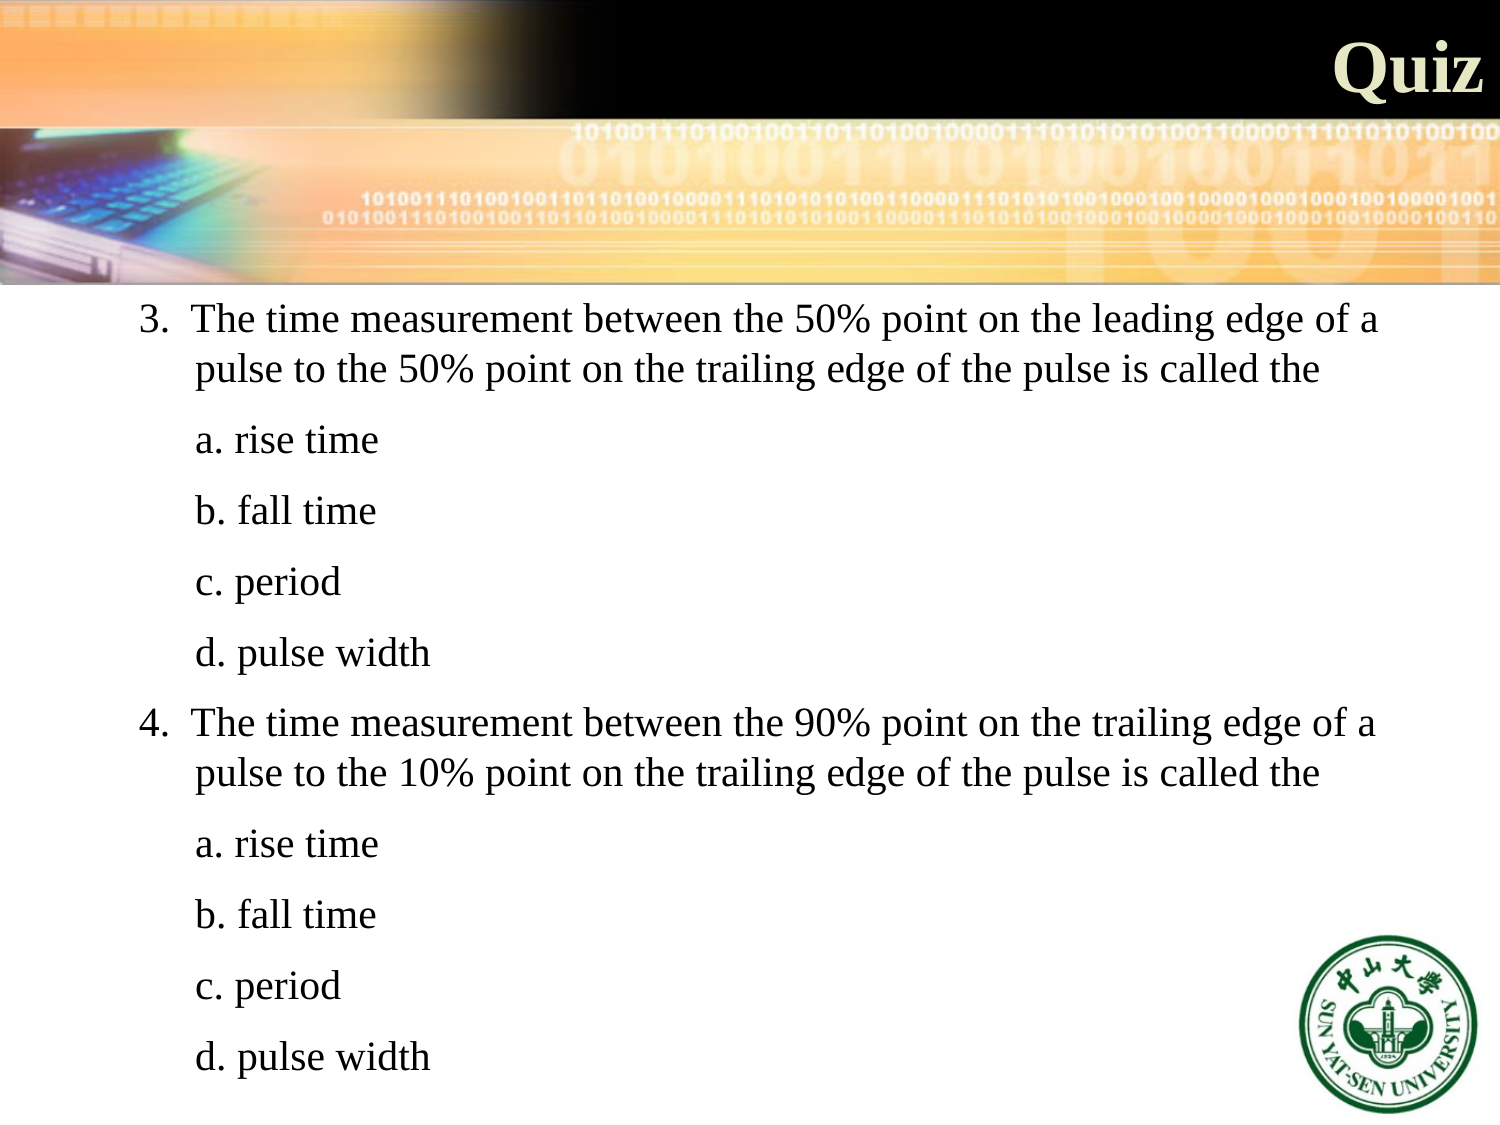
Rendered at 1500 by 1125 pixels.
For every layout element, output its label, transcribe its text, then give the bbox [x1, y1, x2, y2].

picture [1430, 930, 1489, 1118]
text_box Quiz [212, 0, 1500, 126]
text_box 3. The time measurement between the 50% point on the leading edge of a pulse to the 50% point on the trailing edge of the pulse is called the a. rise time b. fall time c. period d. pulse width 4. The time measurement between the 90% point on the trailing edge of a pulse to the 10% point on the trailing edge of the pulse is called the a. rise time b. fall time c. period d. pulse width [123, 283, 1430, 1118]
picture [0, 0, 1500, 285]
